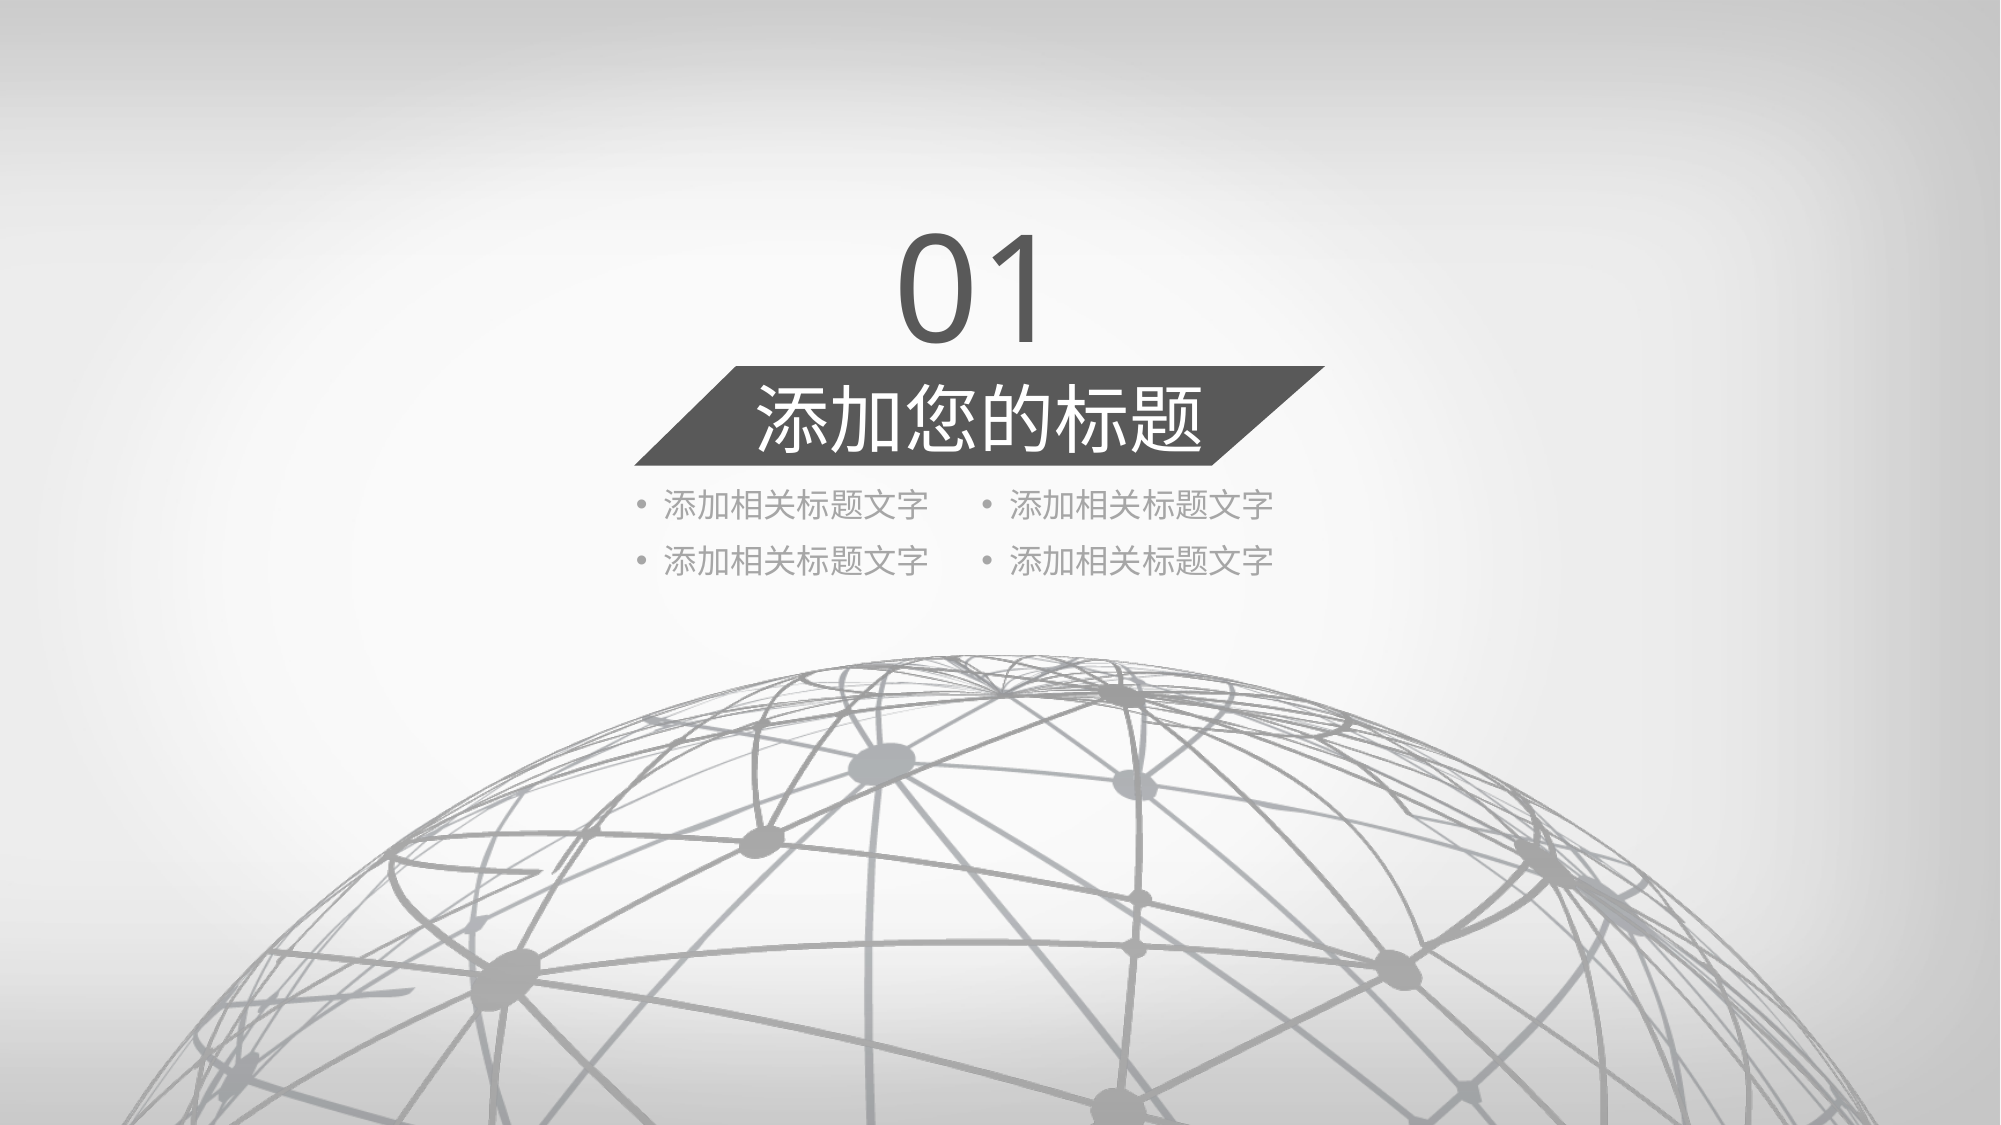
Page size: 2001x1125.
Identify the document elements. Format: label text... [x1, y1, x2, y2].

text_box 添加相关标题文字 [635, 540, 931, 581]
text_box 添加您的标题 [718, 372, 1241, 463]
text_box [729, 366, 862, 372]
text_box 添加相关标题文字 [635, 483, 931, 524]
text_box 添加相关标题文字 [981, 483, 1276, 524]
text_box [1097, 366, 1326, 440]
text_box [634, 383, 1215, 466]
picture [0, 0, 2001, 1125]
text_box 添加相关标题文字 [981, 540, 1276, 581]
text_box 01 [862, 185, 1097, 372]
